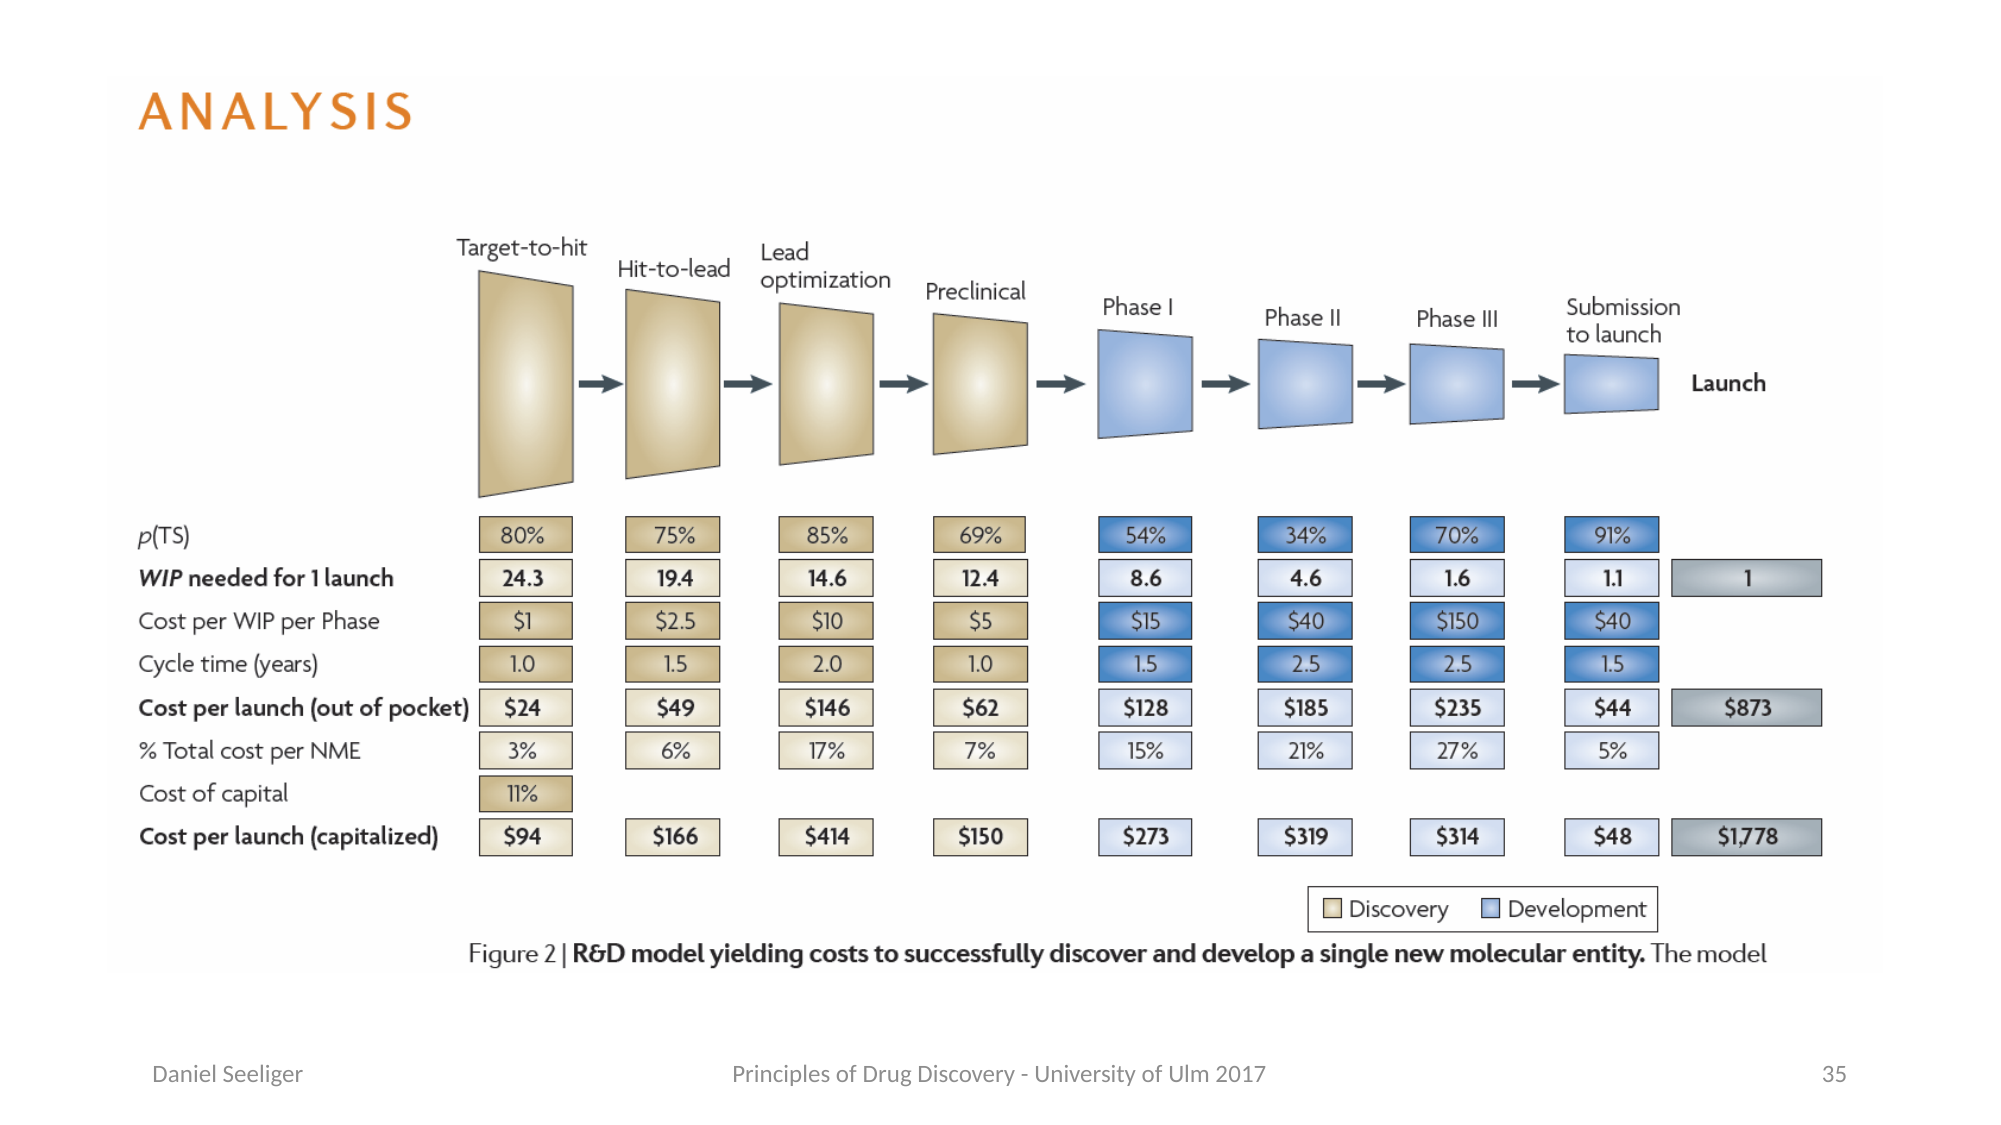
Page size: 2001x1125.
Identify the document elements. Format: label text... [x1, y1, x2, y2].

picture [107, 76, 1883, 973]
slide_number Daniel Seeliger [137, 1042, 588, 1103]
slide_number 35 [1412, 1042, 1863, 1103]
footer Principles of Drug Discovery - University of Ulm 2017 [662, 1042, 1338, 1103]
